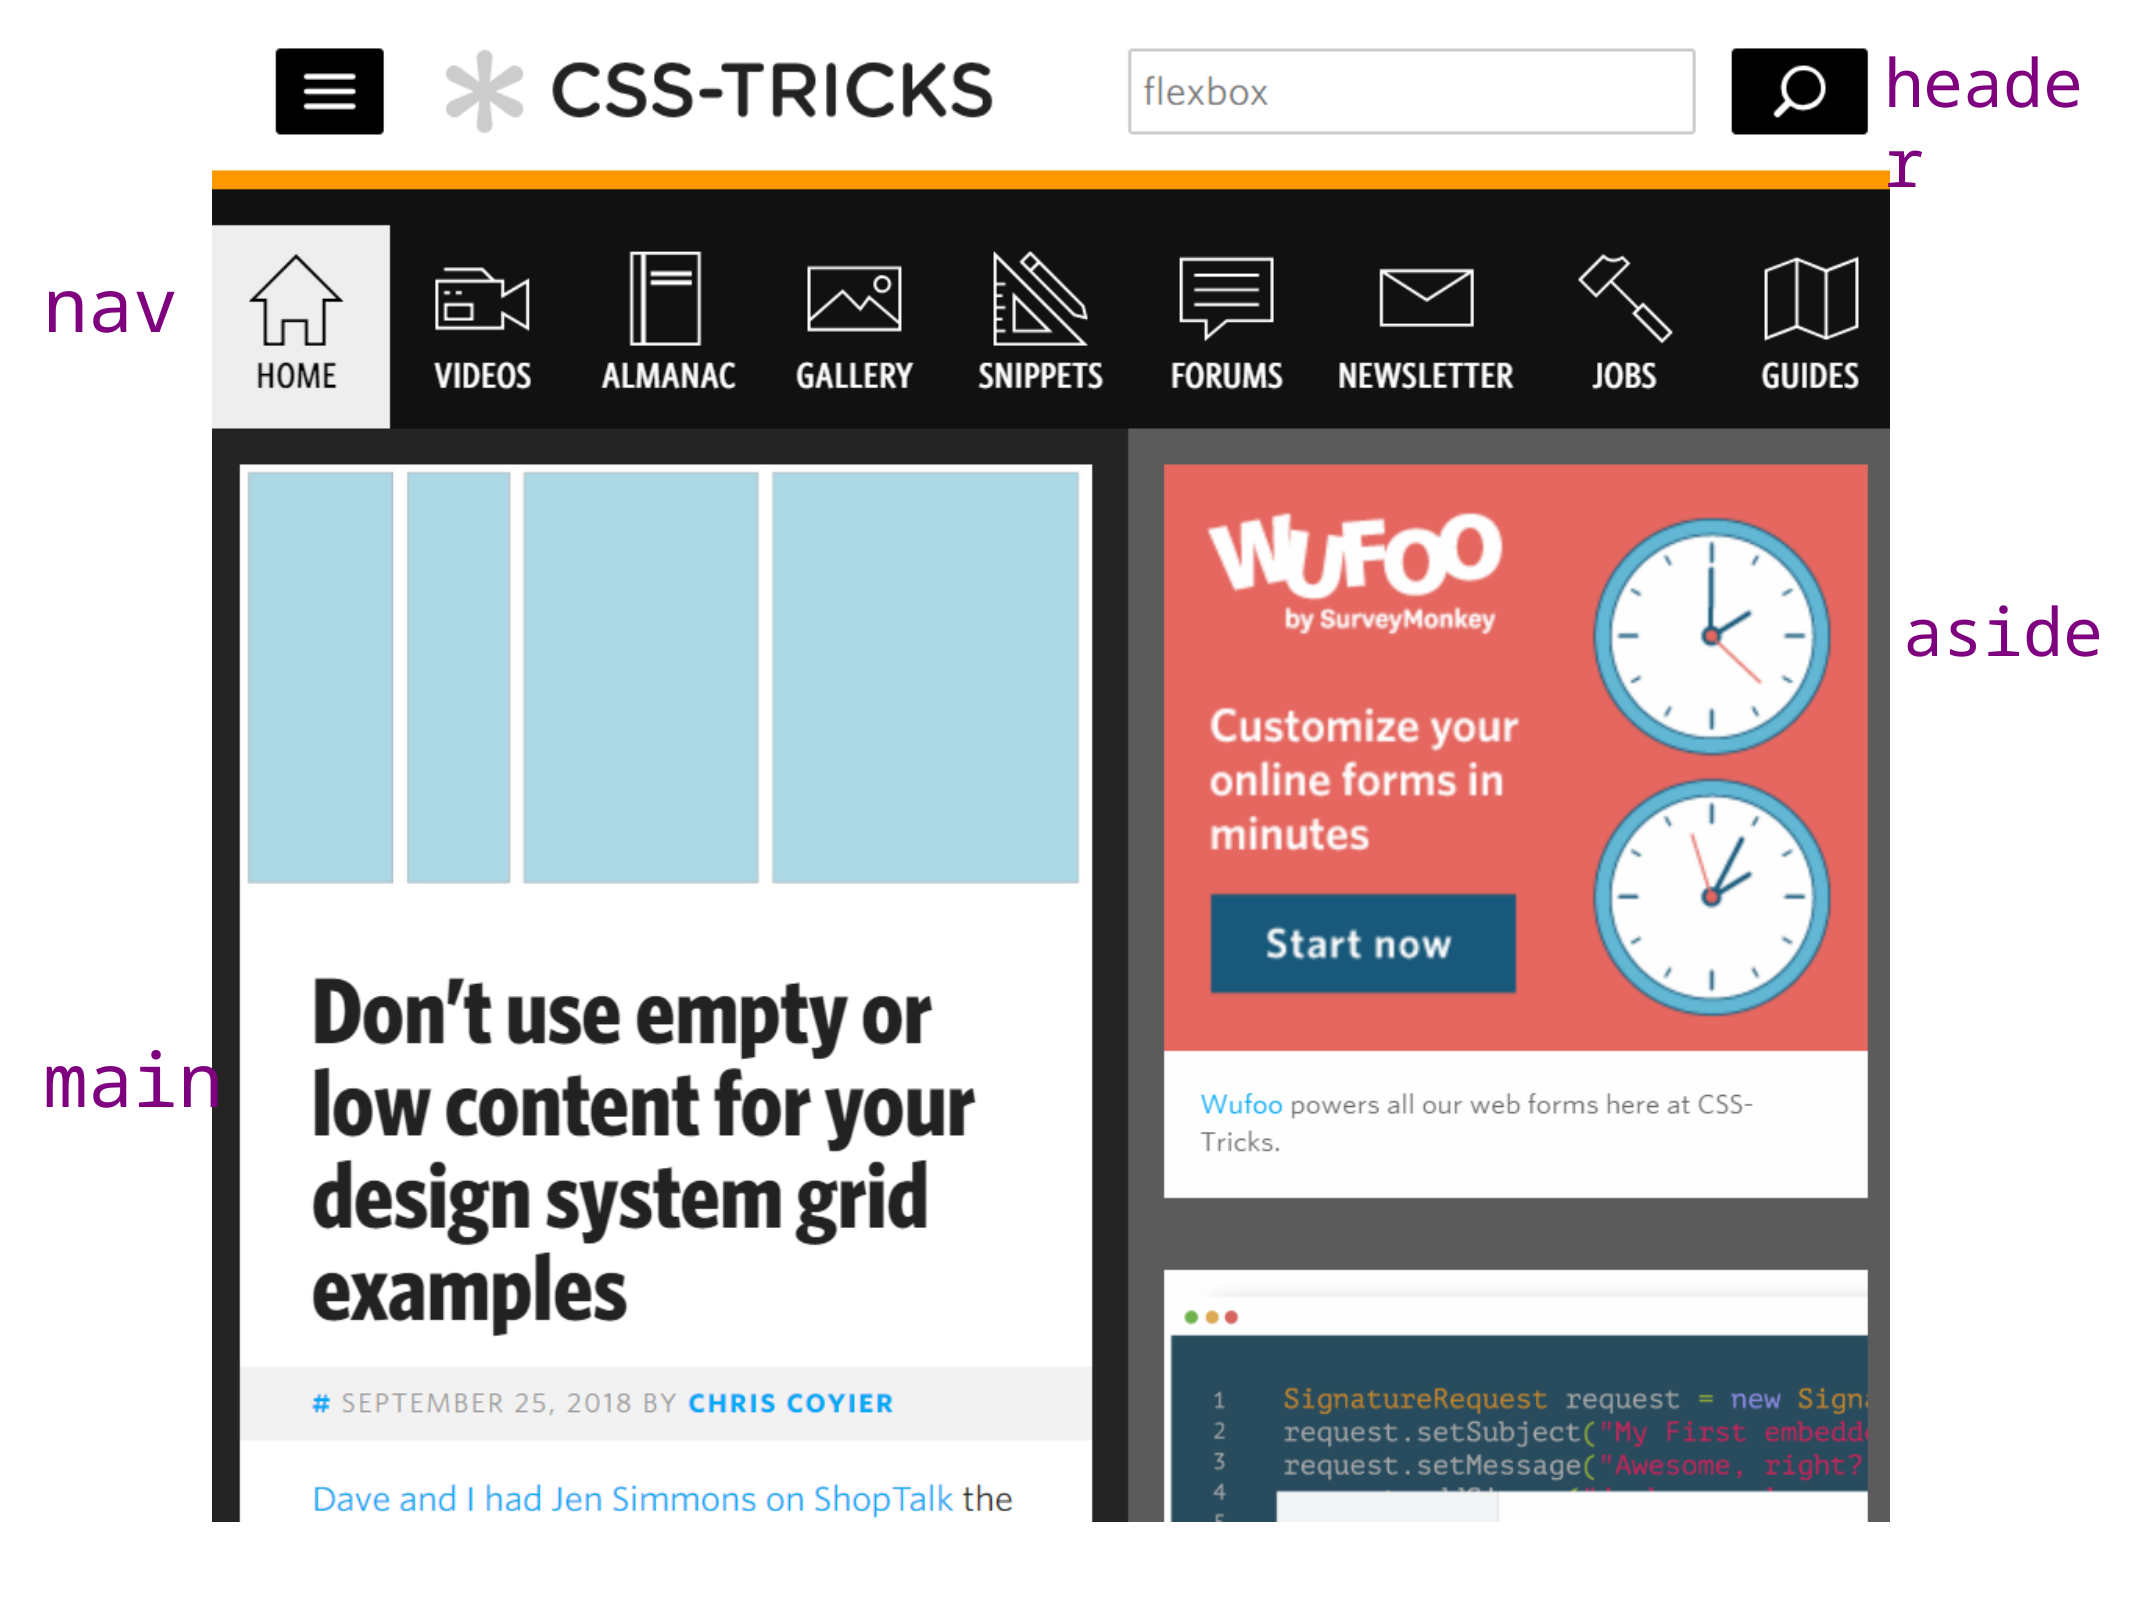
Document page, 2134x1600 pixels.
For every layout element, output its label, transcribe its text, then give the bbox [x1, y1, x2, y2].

text_box main [29, 1024, 207, 1130]
text_box aside [1892, 582, 2134, 677]
picture [212, 19, 1890, 1522]
text_box header [1892, 33, 2134, 208]
text_box nav [29, 249, 207, 355]
